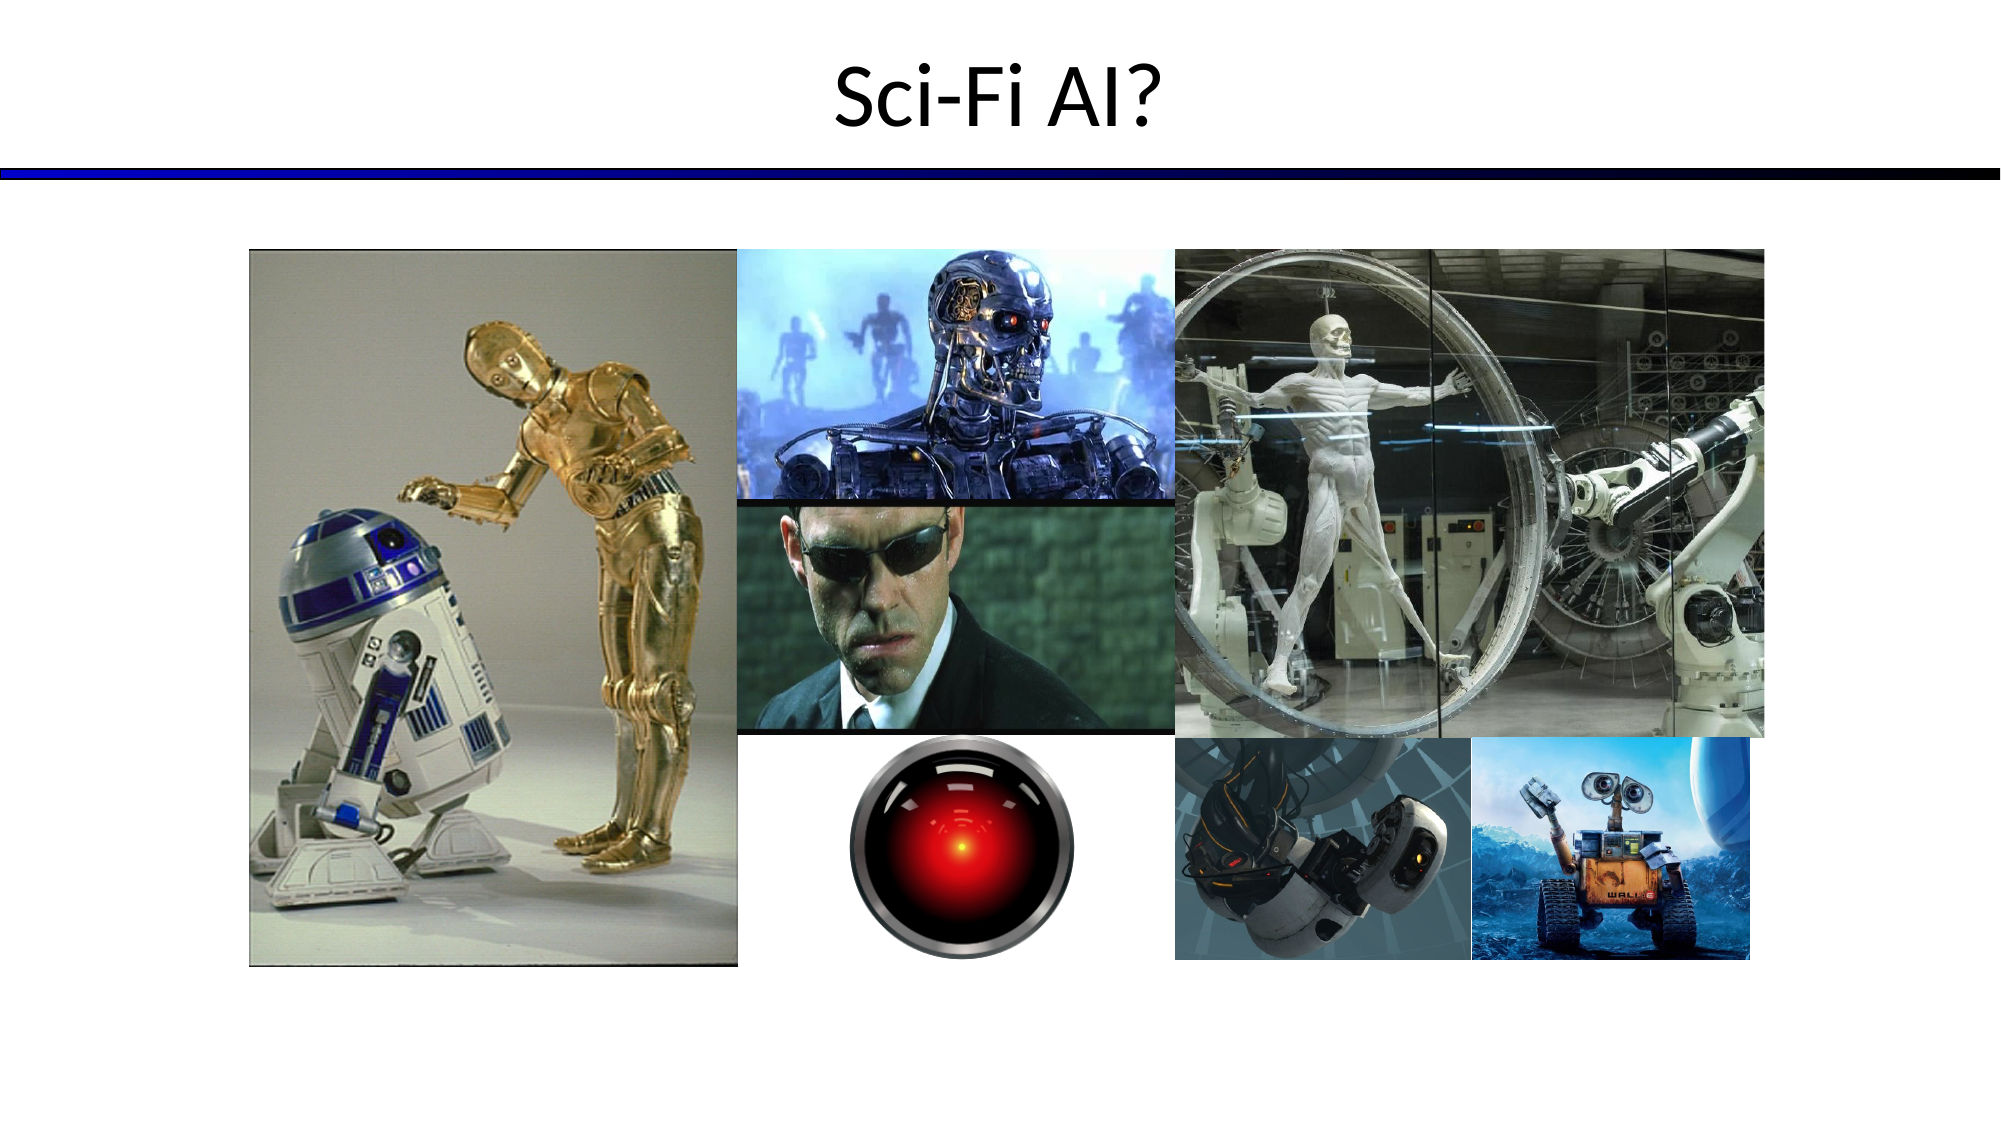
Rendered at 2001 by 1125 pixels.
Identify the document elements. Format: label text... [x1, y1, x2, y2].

picture [249, 249, 1765, 967]
title Sci-Fi AI? [0, 0, 2000, 184]
